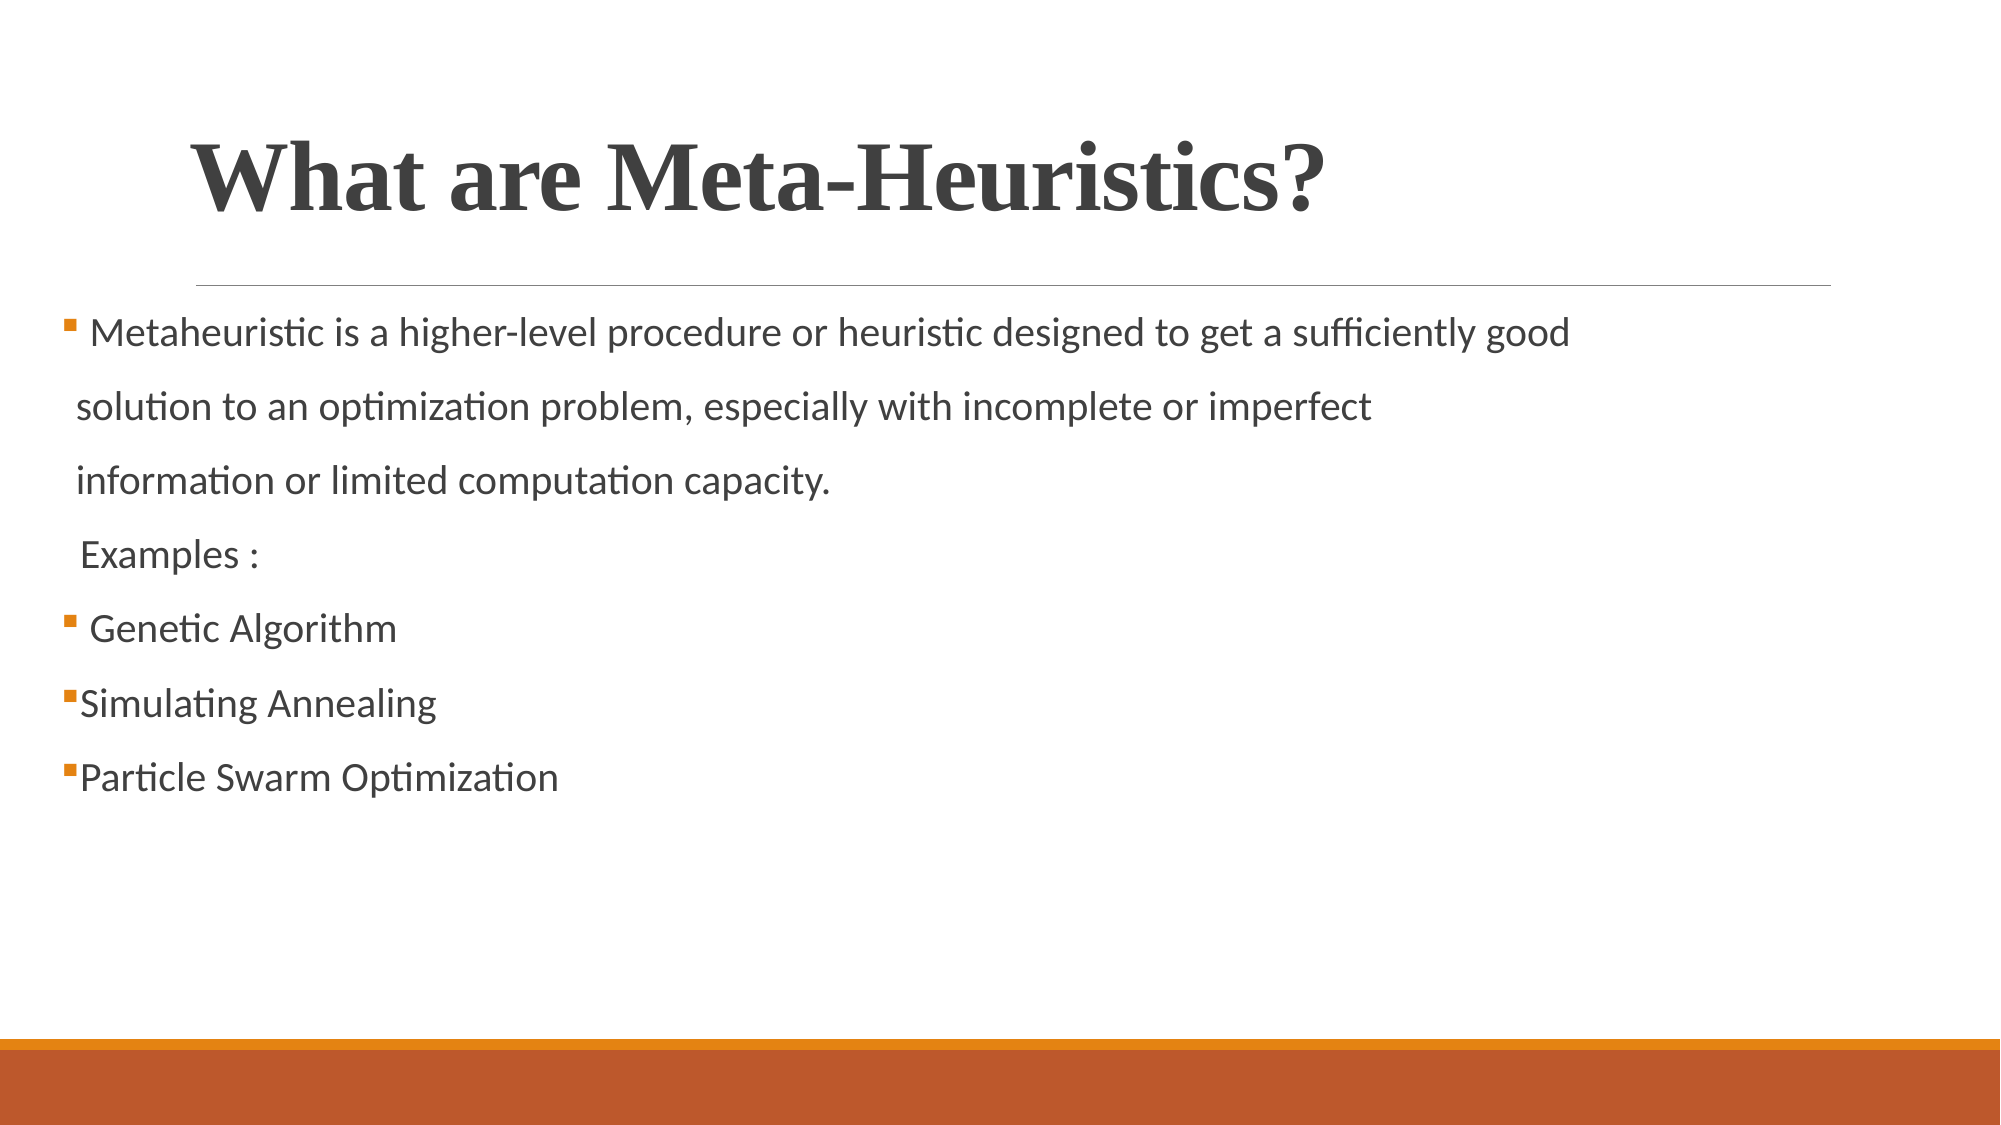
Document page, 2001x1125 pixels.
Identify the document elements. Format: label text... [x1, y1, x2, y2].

title What are Meta-Heuristics? [174, 0, 1825, 238]
list Metaheuristic is a higher-level procedure or heuristic designed to get a sufficiently good solution to an optimization problem, especially with incomplete or imperfect information or limited computation capacity. Examples : Genetic Algorithm Simulating Annealing Particle Swarm Optimization [60, 302, 1830, 963]
